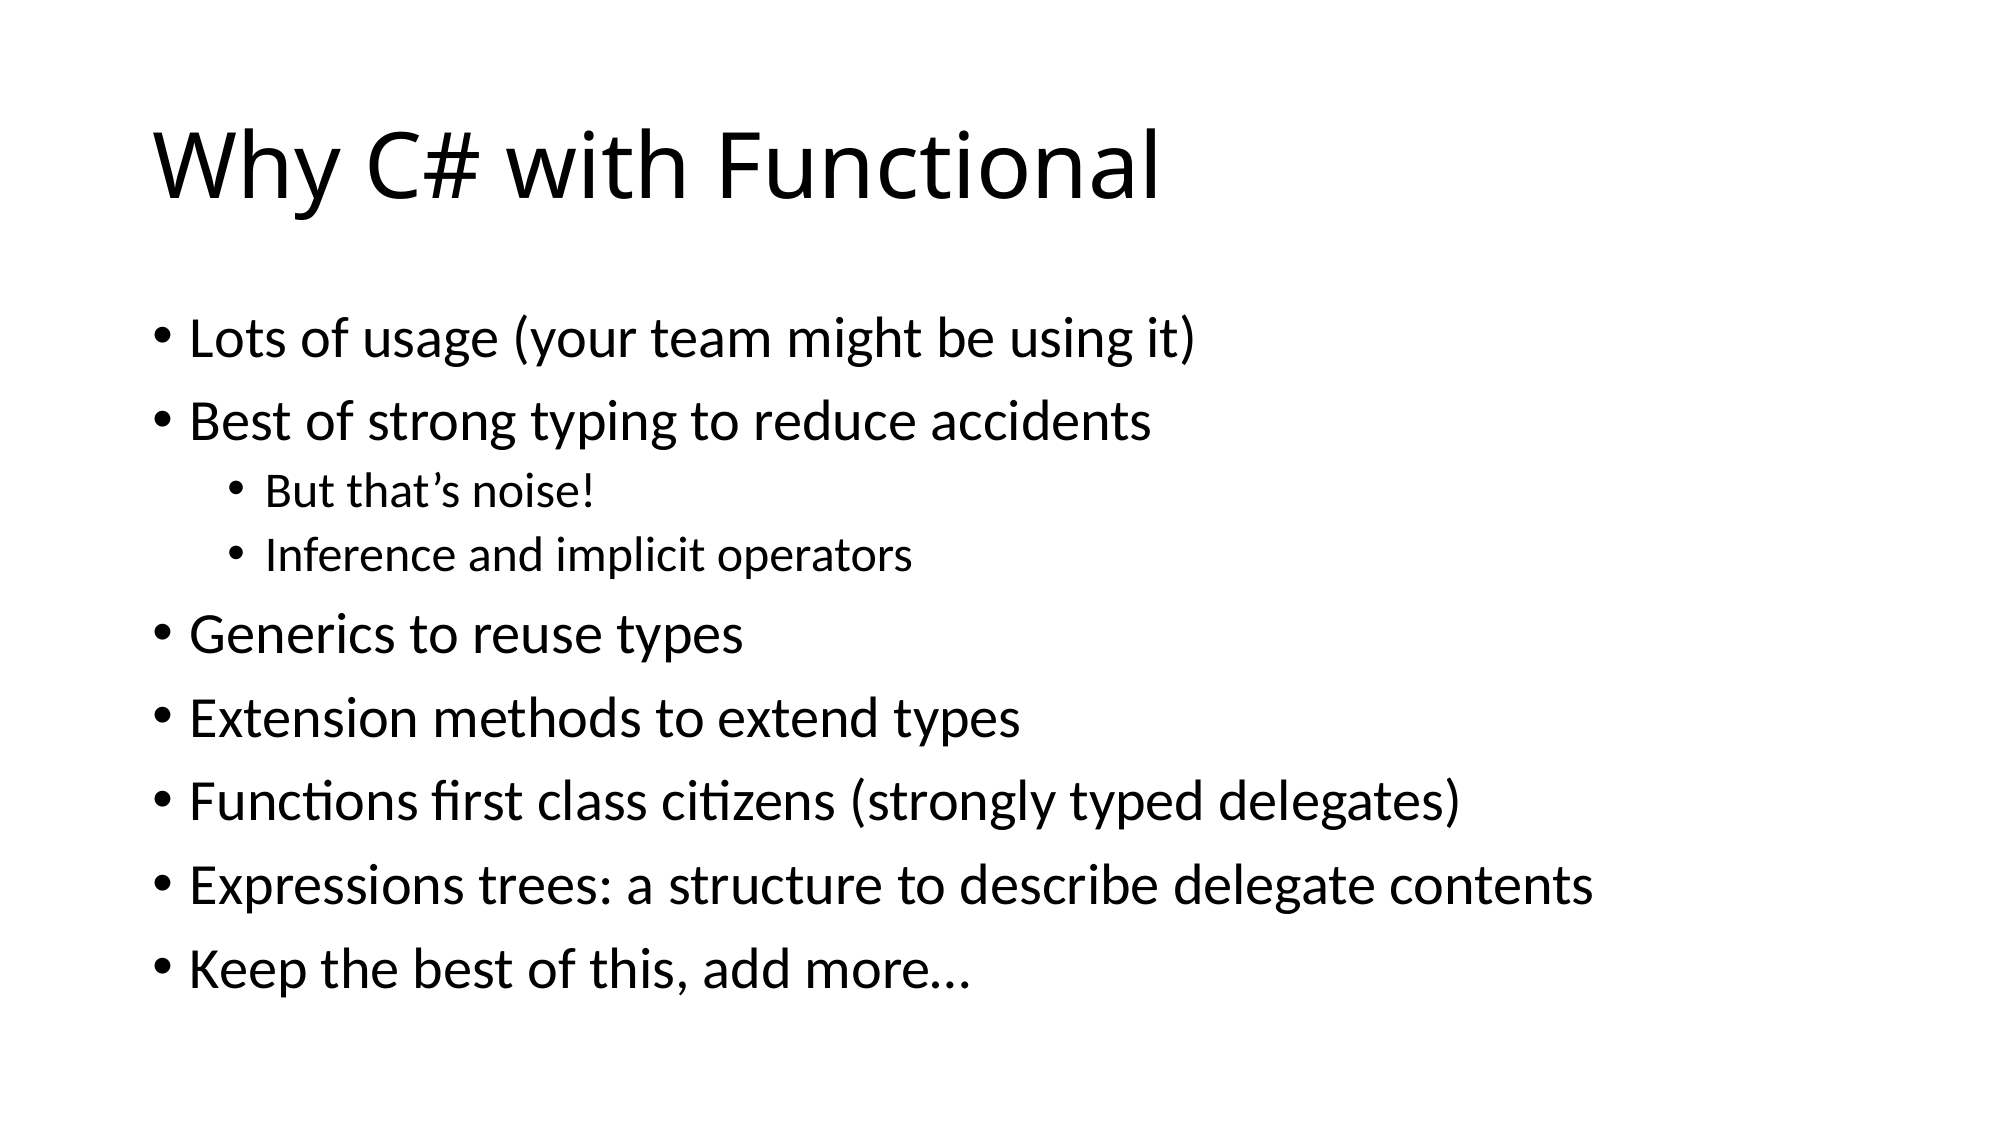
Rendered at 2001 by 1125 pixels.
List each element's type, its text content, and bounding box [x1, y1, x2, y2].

list Lots of usage (your team might be using it) Best of strong typing to reduce accidents But that’s noise! Inference and implicit operators Generics to reuse types Extension methods to extend types Functions first class citizens (strongly typed delegates) Expressions trees: a structure to describe delegate contents Keep the best of this, add more… [137, 299, 1863, 1014]
title Why C# with Functional [137, 59, 1863, 278]
